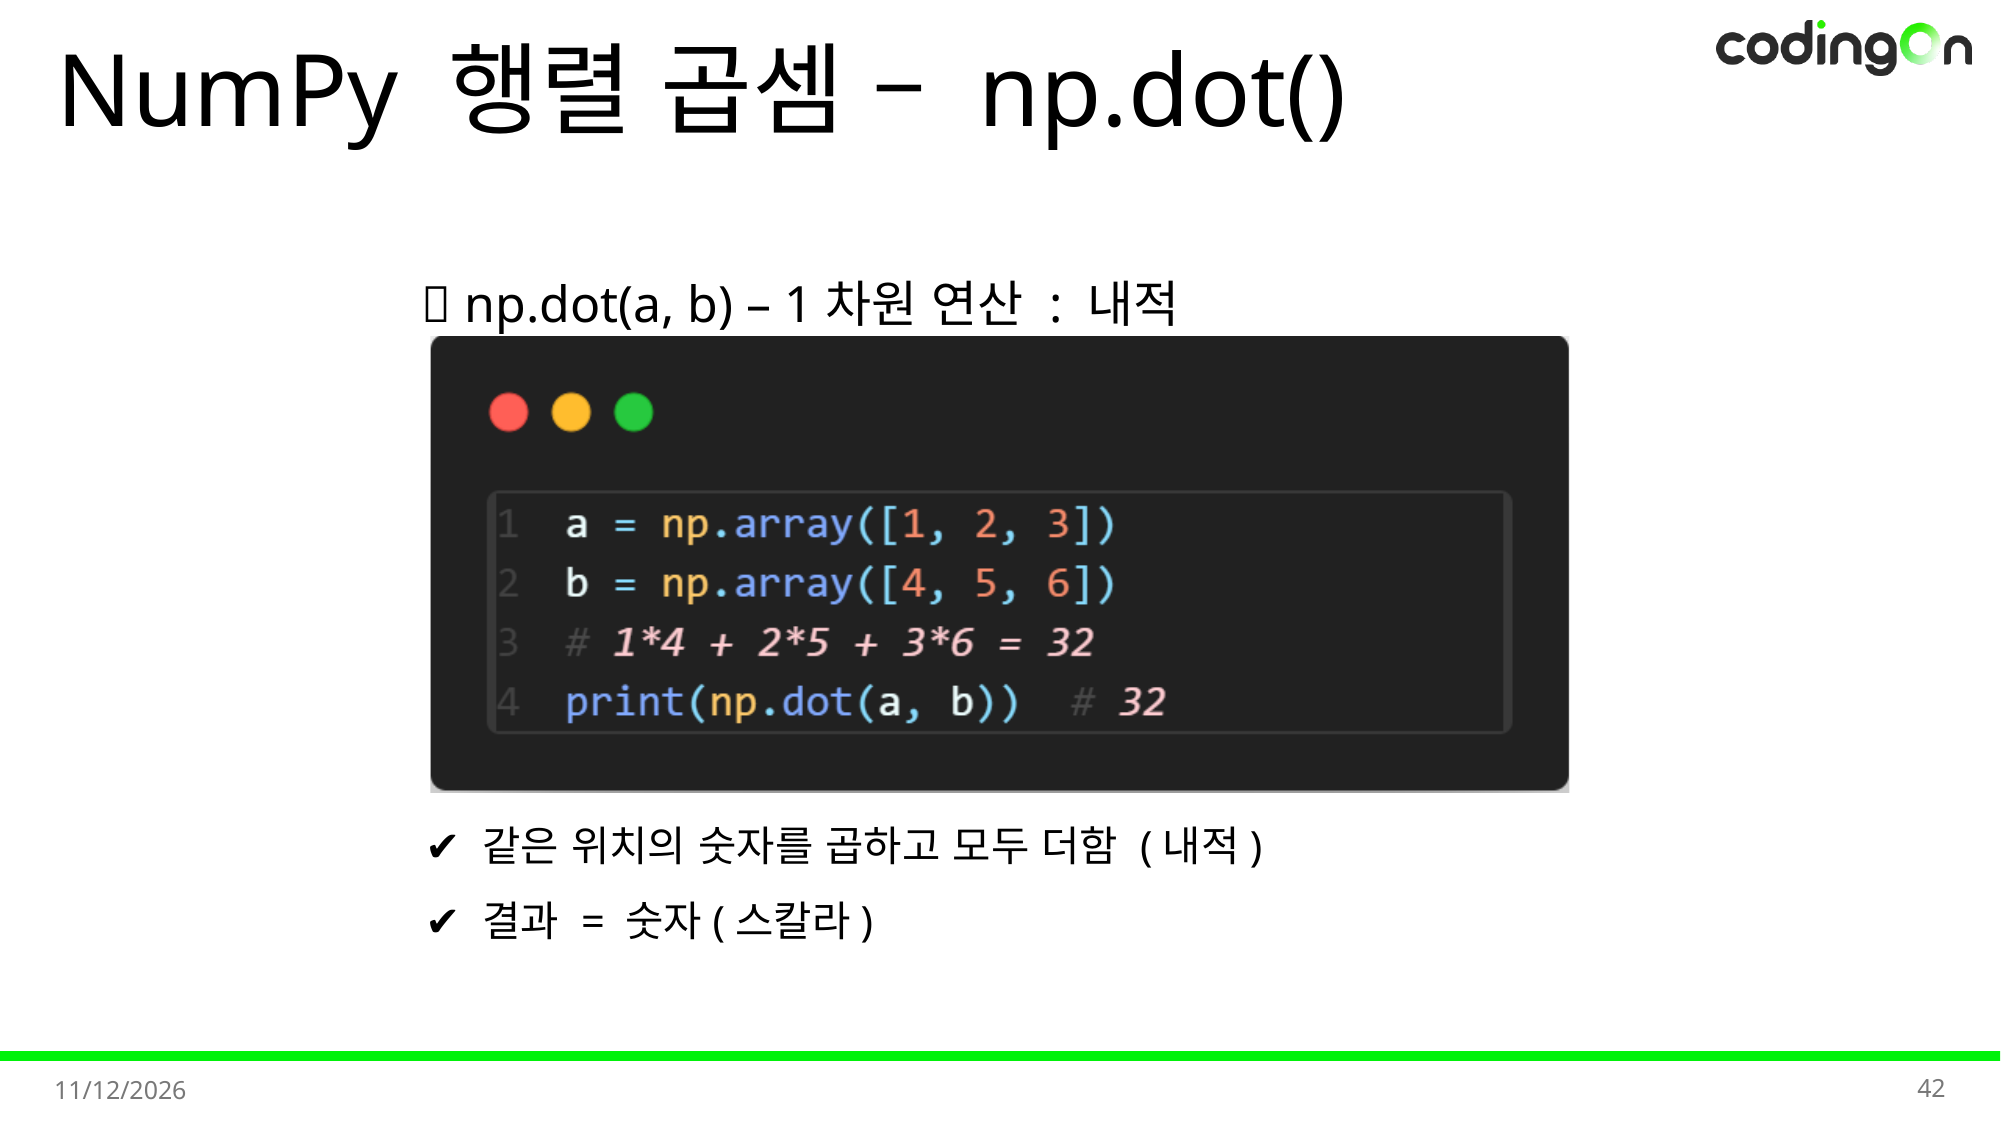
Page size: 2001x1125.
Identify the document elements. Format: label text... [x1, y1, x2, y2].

picture [1767, 20, 1972, 76]
slide_number 42 [1510, 1059, 1961, 1120]
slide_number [39, 1061, 490, 1122]
title NumPy 행렬 곱셈 – np.dot() [41, 0, 1767, 188]
picture [430, 336, 1570, 793]
text_box ✔️ 같은 위치의 숫자를 곱하고 모두 더함 (내적) ✔️ 결과 = 숫자(스칼라) [410, 786, 1414, 952]
text_box ✅ np.dot(a, b) – 1차원 연산 : 내적 [406, 234, 1344, 343]
